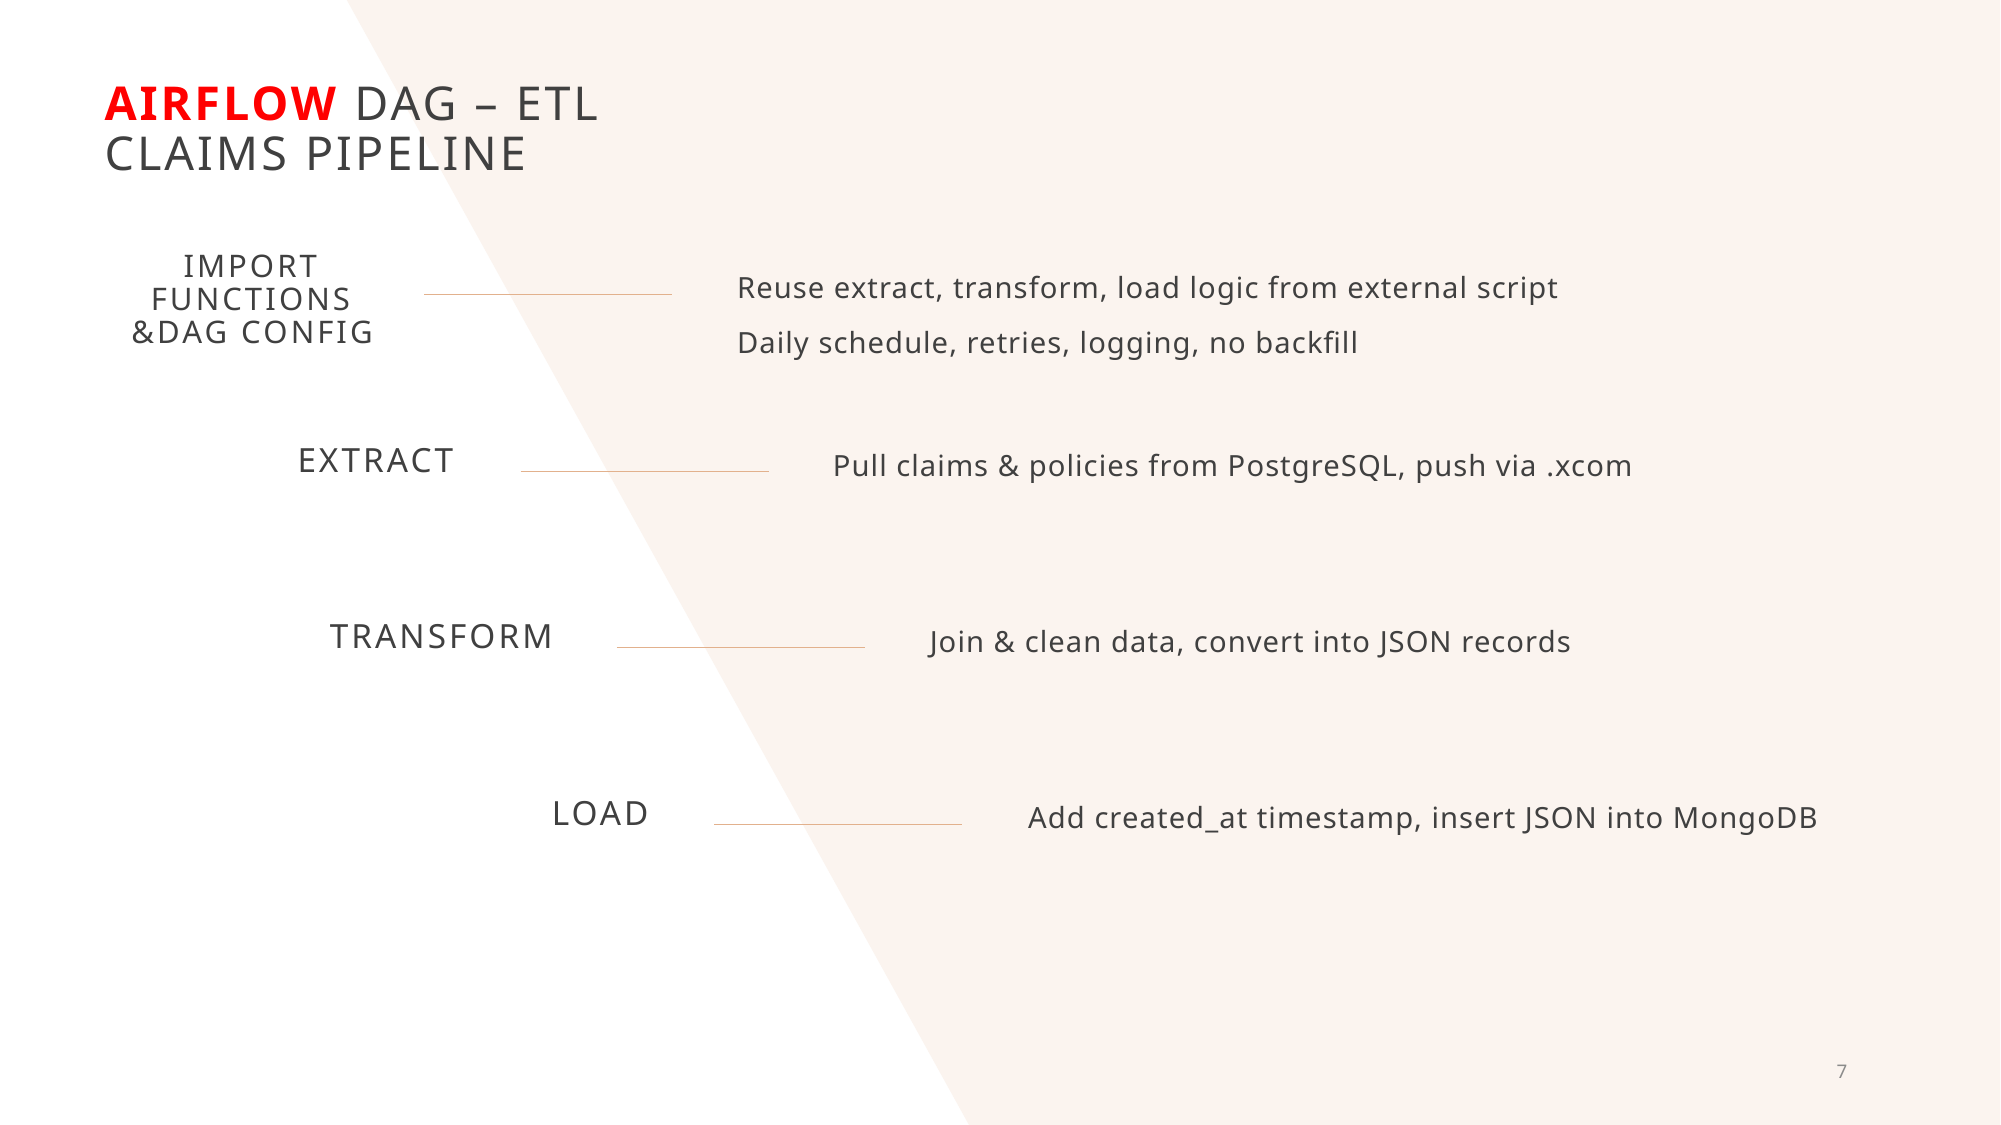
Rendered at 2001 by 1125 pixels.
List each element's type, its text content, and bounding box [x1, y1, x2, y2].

list Pull claims & policies from PostgreSQL, push via .xcom [817, 440, 1727, 606]
list Transform [216, 596, 568, 681]
list Extract [117, 419, 469, 504]
title Airflow DAG – ETL Claims Pipeline [89, 72, 789, 189]
list Load [312, 772, 664, 858]
list Reuse extract, transform, load logic from external script Daily schedule, retries, logging, no backfill [722, 261, 1631, 428]
slide_number 7 [1773, 1042, 1863, 1103]
list Join & clean data, convert into JSON records [914, 616, 1824, 782]
list Add created_at timestamp, insert JSON into MongoDB [1013, 791, 1922, 958]
list Import functions &DAG Config [89, 242, 415, 359]
